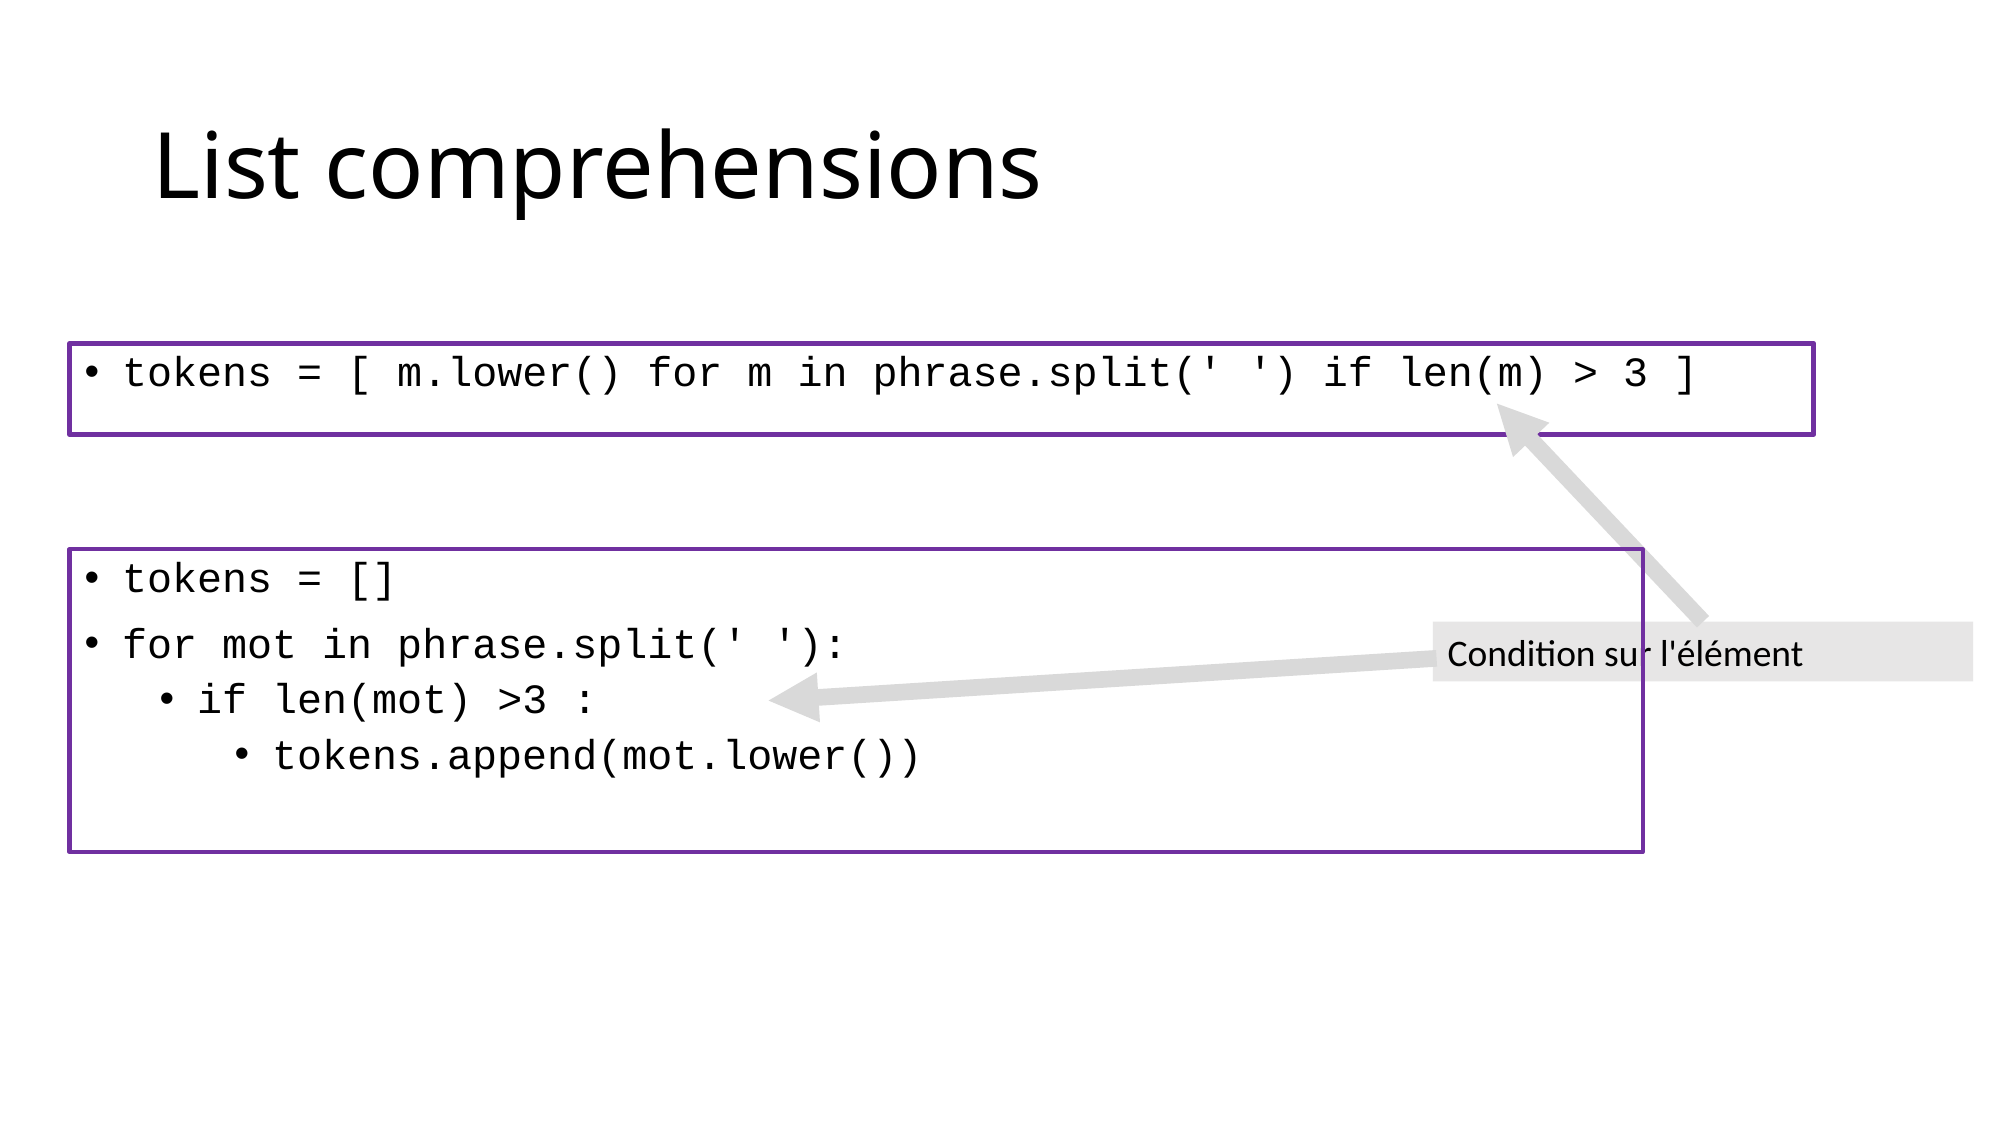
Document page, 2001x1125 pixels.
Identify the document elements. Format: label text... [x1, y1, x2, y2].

text_box tokens = [ m.lower() for m in phrase.split(' ') if len(m) > 3 ] [69, 343, 1814, 435]
title List comprehensions [137, 59, 1863, 278]
text_box Condition sur l'élément [1643, 621, 1974, 682]
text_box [1496, 403, 1704, 622]
text_box tokens = [] for mot in phrase.split(' '): if len(mot) >3 : tokens.append(mot.lower()) [69, 549, 1643, 852]
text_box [768, 658, 1437, 701]
